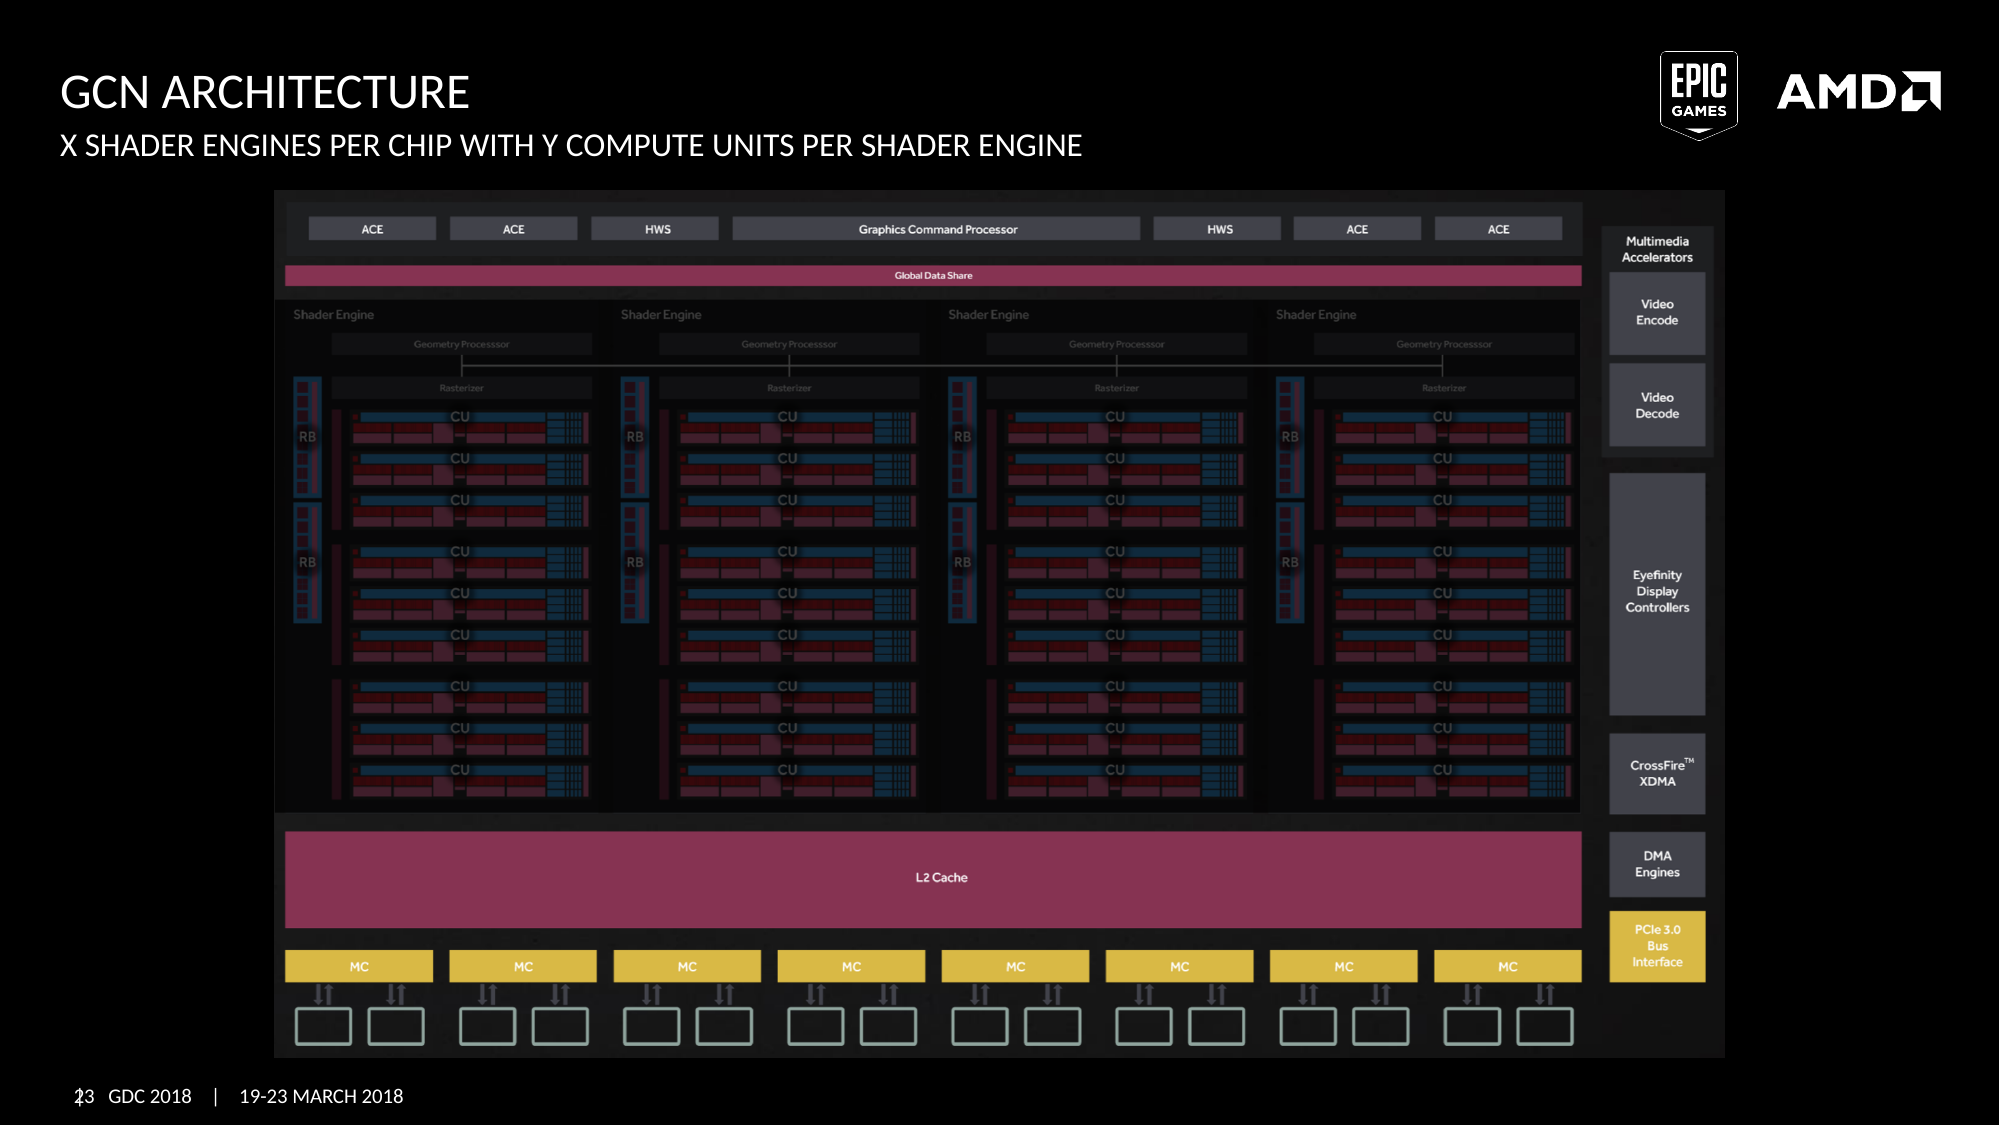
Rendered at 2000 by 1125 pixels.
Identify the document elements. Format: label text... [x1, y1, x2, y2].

picture [274, 190, 1725, 1058]
text_box X Shader Engines per Chip with Y Compute Units per Shader Engine [60, 123, 1770, 171]
text_box GCN Architecture [59, 40, 1699, 118]
picture [1660, 51, 1738, 123]
